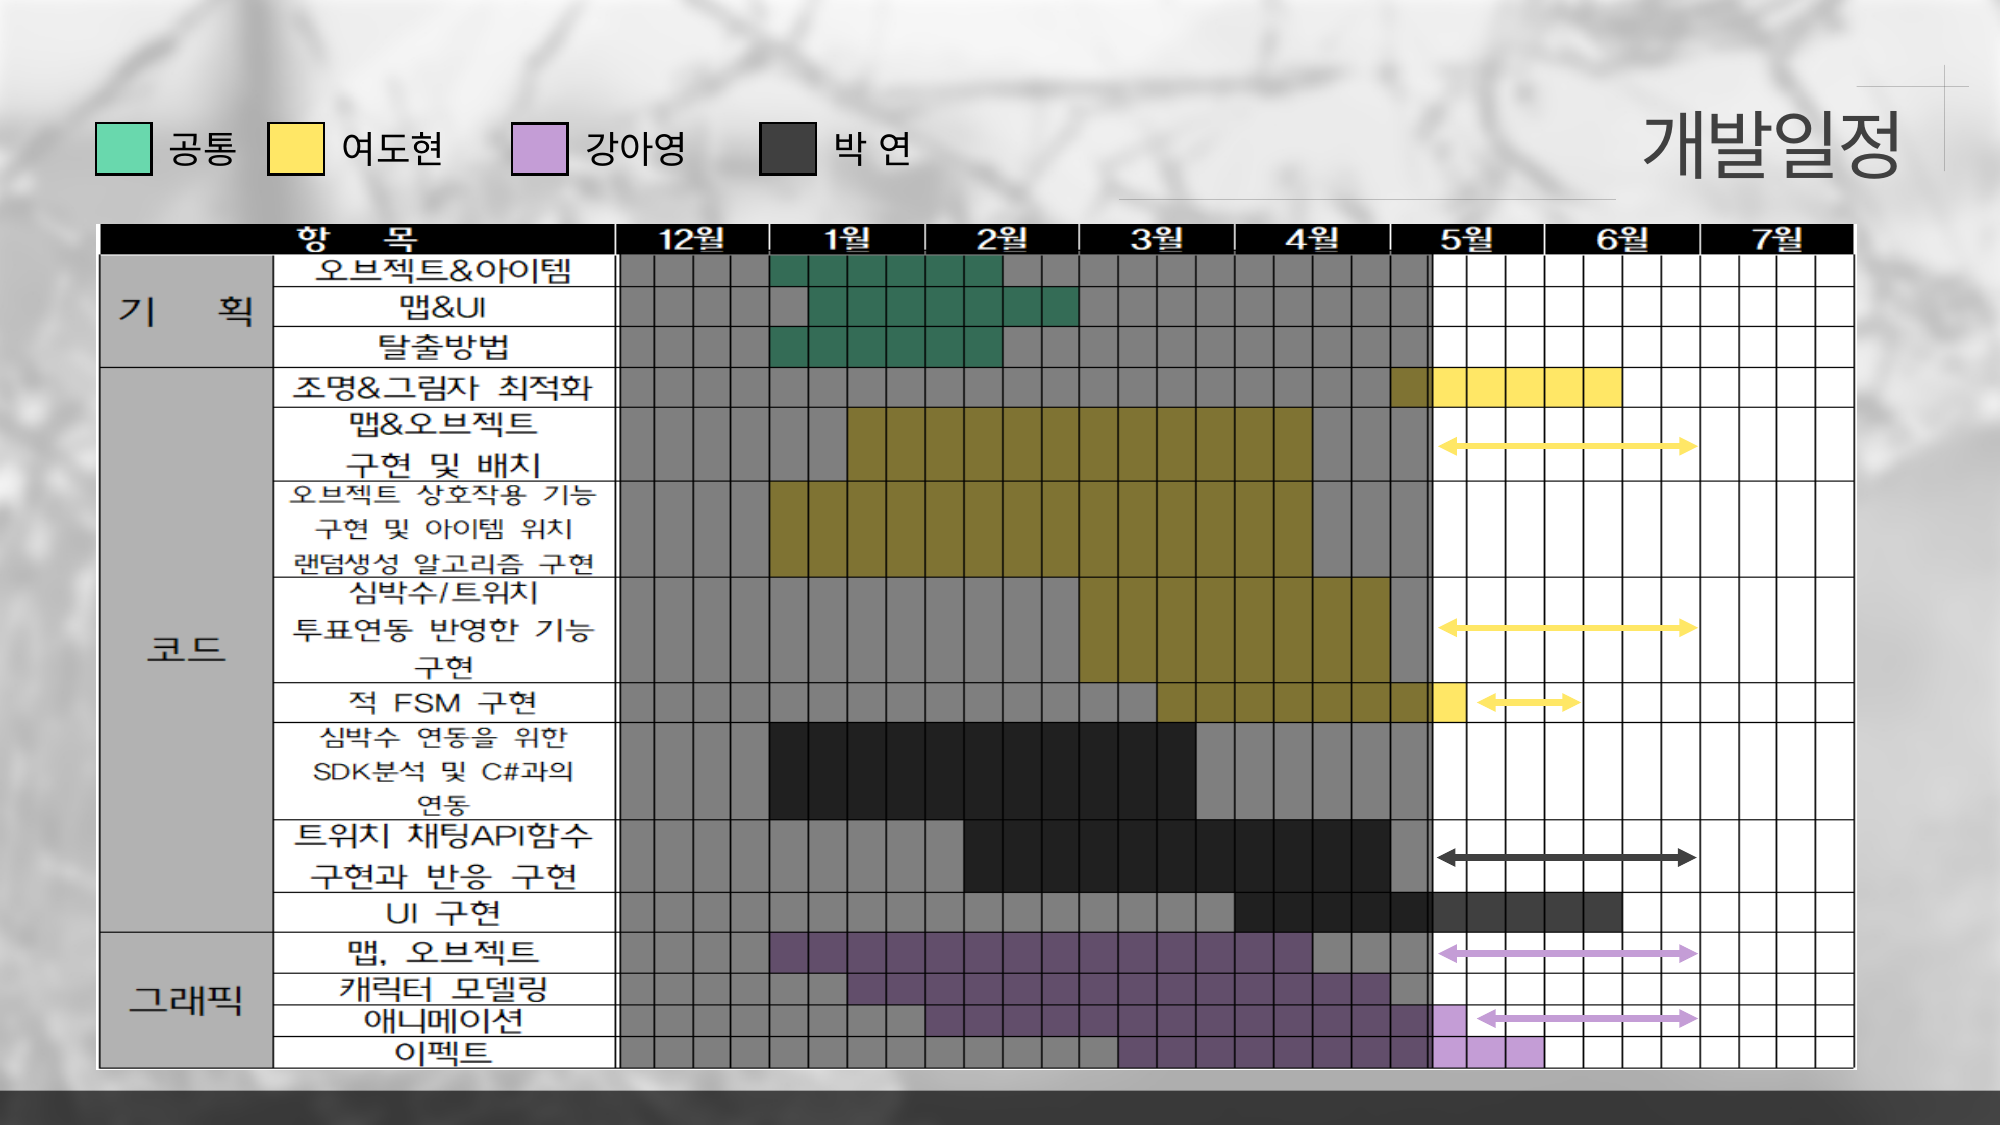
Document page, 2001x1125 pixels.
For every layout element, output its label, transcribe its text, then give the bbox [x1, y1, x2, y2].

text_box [96, 118, 1043, 181]
text_box 개발일정 [1625, 91, 1922, 196]
picture [0, 0, 2000, 1125]
